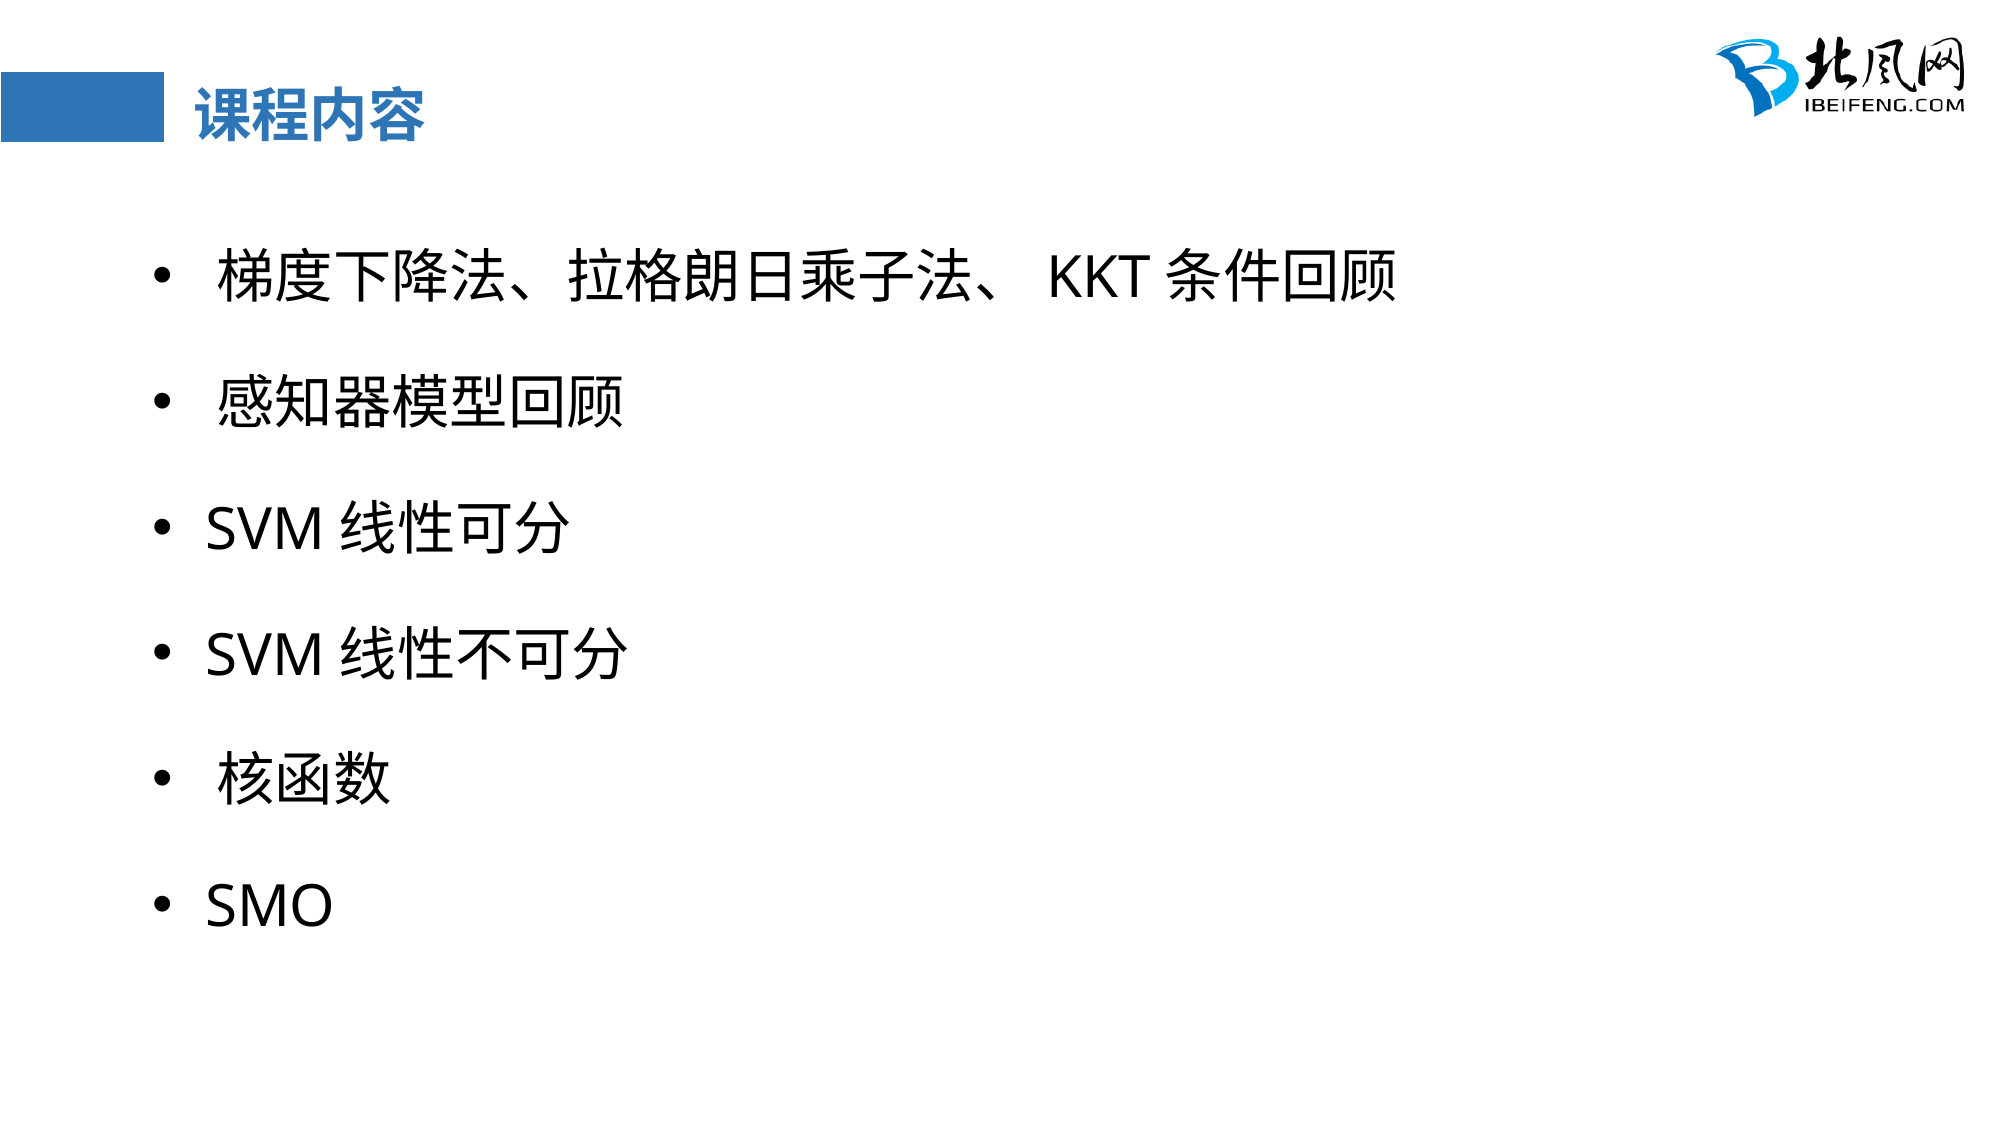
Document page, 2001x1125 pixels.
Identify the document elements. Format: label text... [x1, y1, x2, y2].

list 梯度下降法、拉格朗日乘子法、KKT条件回顾 感知器模型回顾 SVM线性可分 SVM线性不可分 核函数 SMO [137, 196, 1863, 1014]
title 课程内容 [178, 27, 1904, 208]
picture [1904, 27, 1974, 119]
